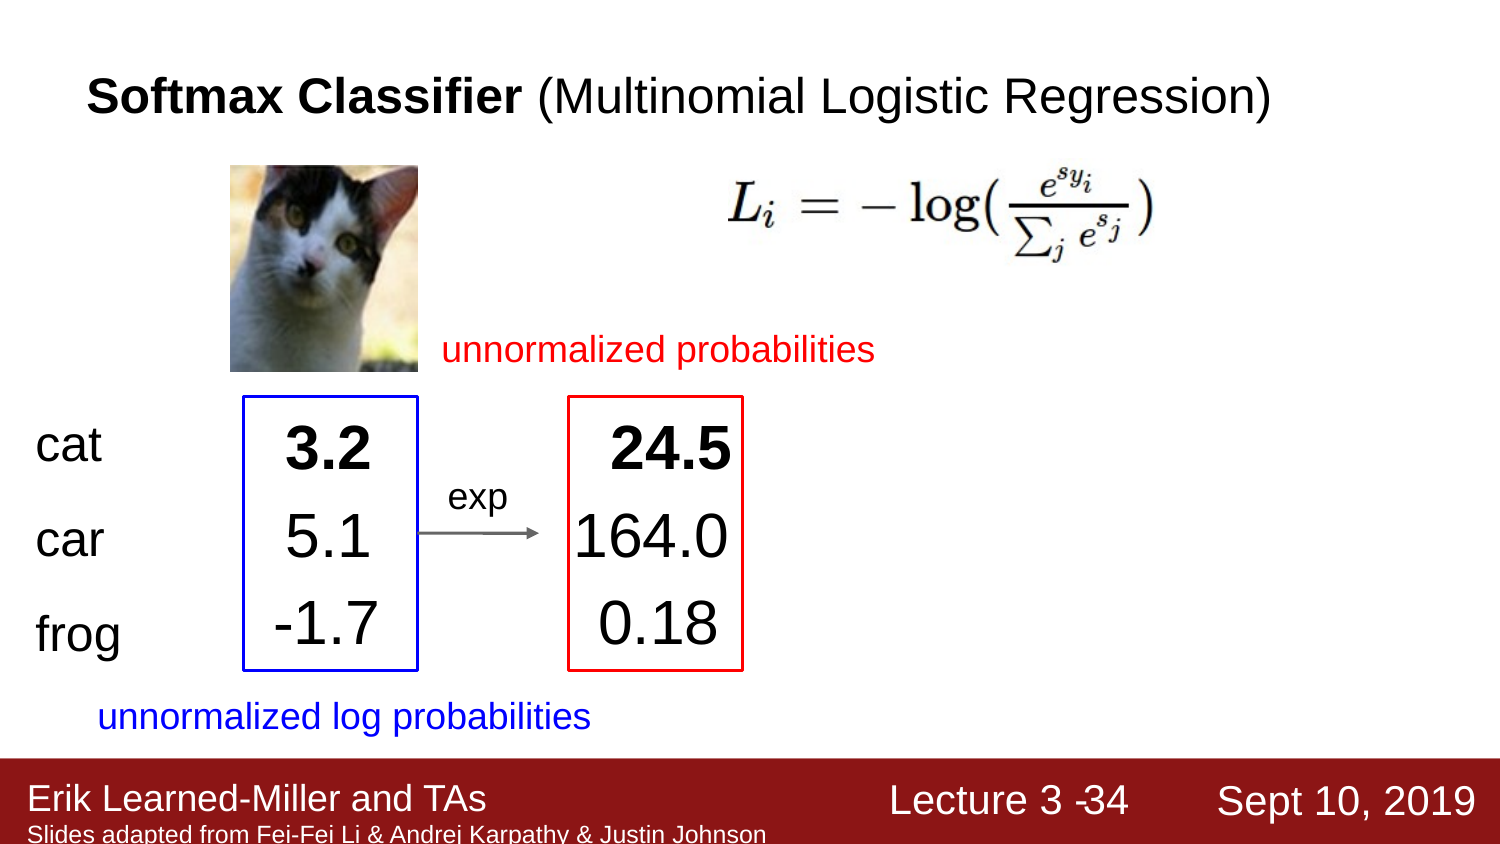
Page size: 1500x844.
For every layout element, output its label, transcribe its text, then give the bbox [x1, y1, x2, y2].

text_box [568, 396, 743, 479]
text_box Softmax Classifier (Multinomial Logistic Regression) [71, 48, 1435, 146]
text_box 3.2 [270, 392, 470, 451]
text_box unnormalized log probabilities [82, 676, 648, 735]
text_box [568, 538, 743, 671]
text_box 24.5 [595, 392, 795, 451]
text_box cat [20, 396, 237, 442]
slide_number ‹#› [1054, 765, 1145, 831]
text_box unnormalized probabilities [426, 310, 992, 369]
text_box frog [20, 586, 237, 632]
text_box 164.0 [558, 479, 757, 538]
text_box exp [432, 456, 571, 502]
text_box -1.7 [258, 567, 457, 626]
text_box 0.18 [583, 567, 783, 626]
text_box 5.1 [270, 479, 470, 538]
picture [230, 164, 418, 372]
text_box car [20, 491, 237, 537]
text_box [243, 396, 418, 671]
picture [727, 158, 1158, 267]
